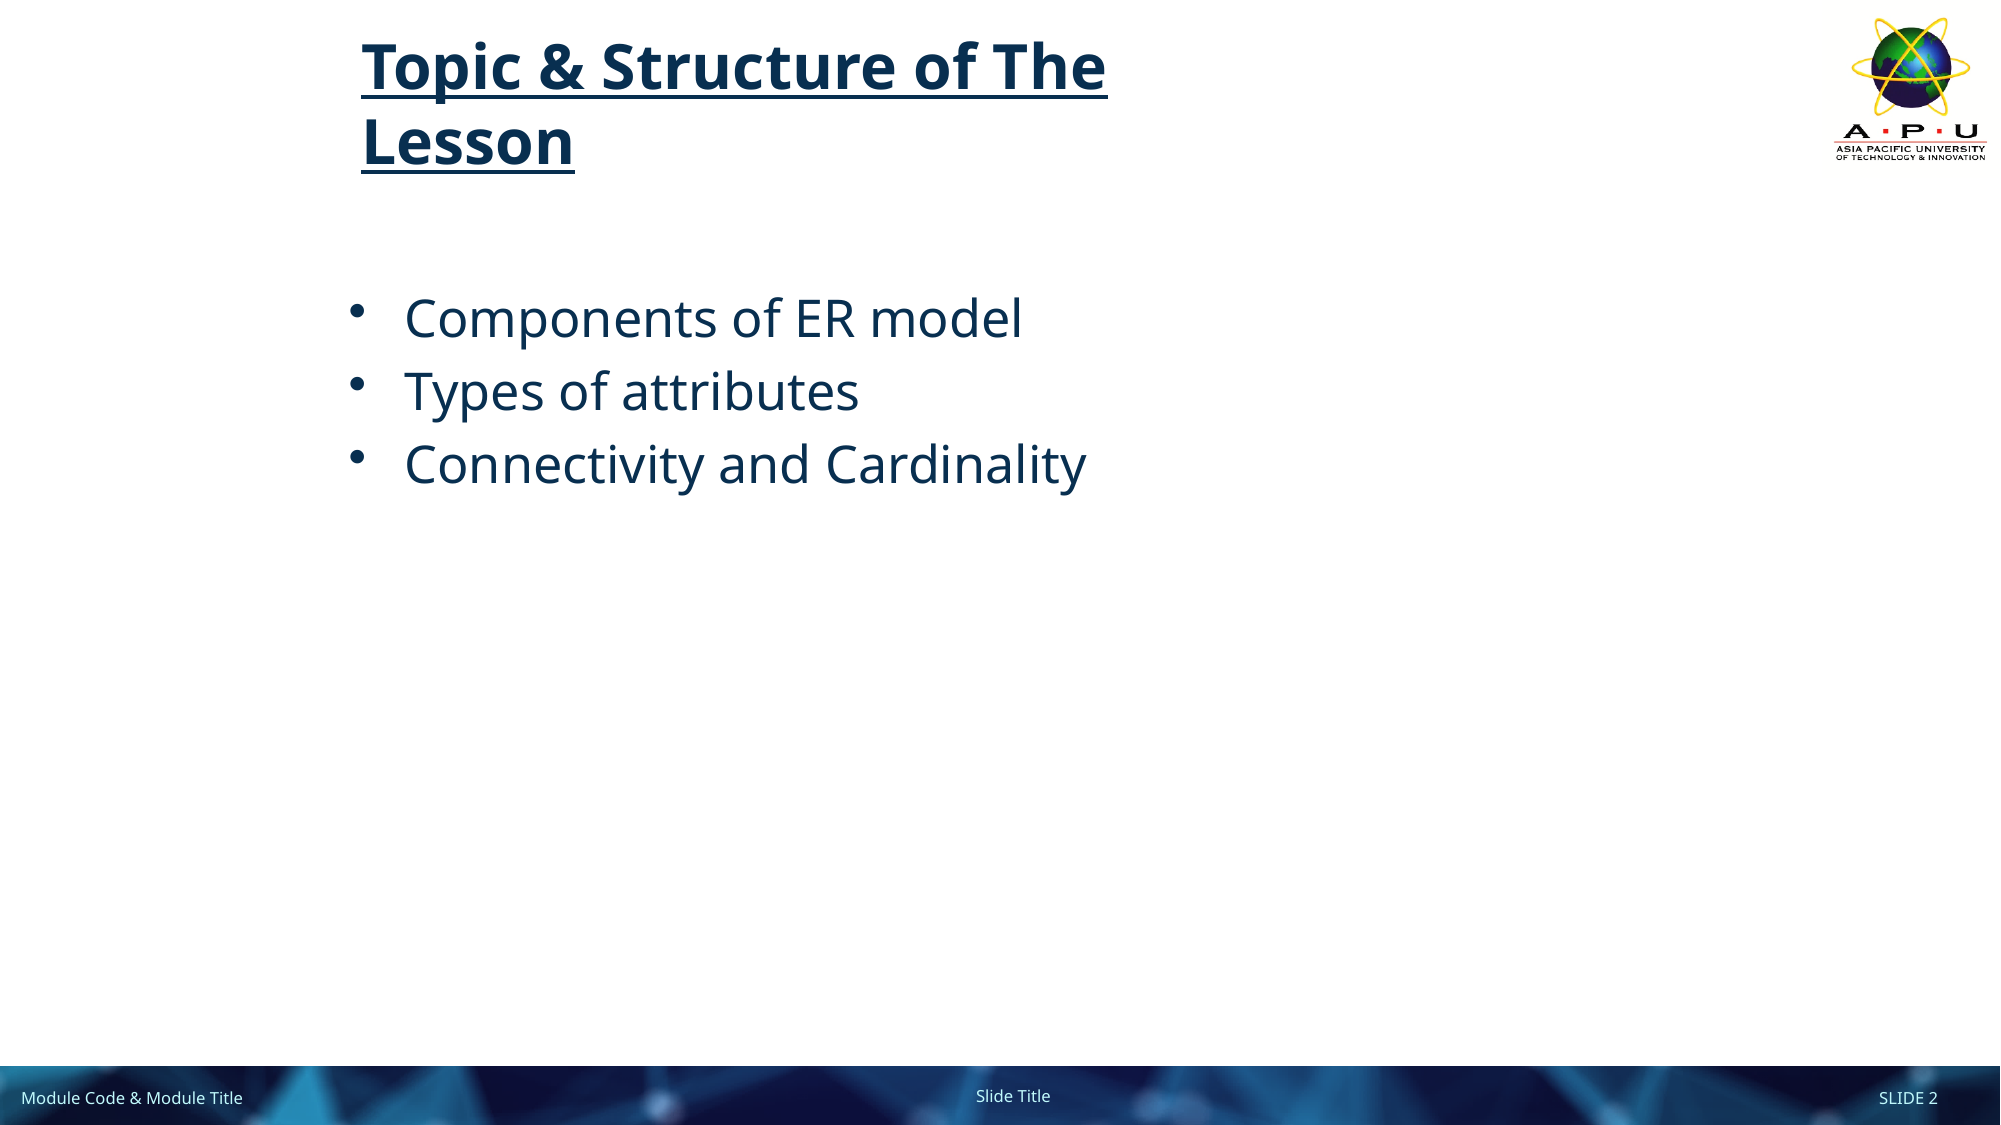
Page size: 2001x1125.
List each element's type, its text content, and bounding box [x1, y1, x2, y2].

list Components of ER model Types of attributes Connectivity and Cardinality [333, 278, 1684, 1021]
picture [0, 1066, 2000, 1125]
title Topic & Structure of The Lesson [346, 0, 1306, 204]
picture [1822, 0, 2000, 178]
